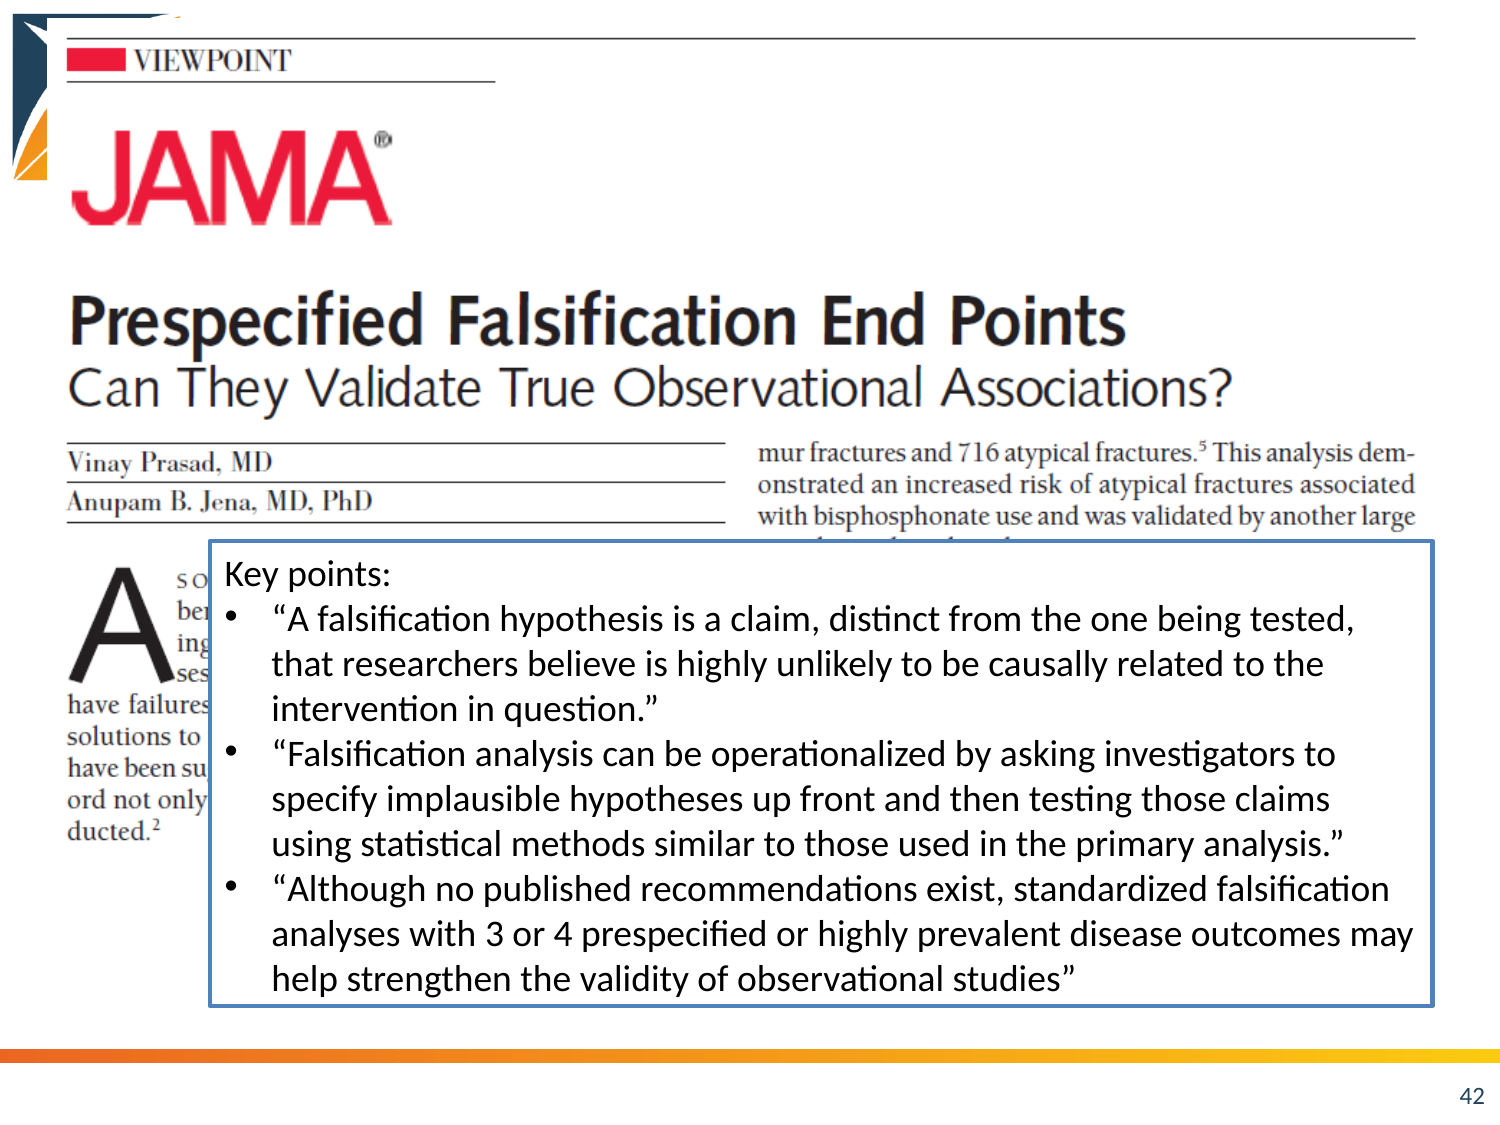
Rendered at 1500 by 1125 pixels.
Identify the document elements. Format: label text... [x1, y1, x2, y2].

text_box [46, 18, 1433, 969]
picture [0, 0, 206, 200]
text_box Key points: “A falsification hypothesis is a claim, distinct from the one being tested, that researchers believe is highly unlikely to be causally related to the intervention in question.” “Falsification analysis can be operationalized by asking investigators to specify implausible hypotheses up front and then testing those claims using statistical methods similar to those used in the primary analysis.” “Although no published recommendations exist, standardized falsification analyses with 3 or 4 prespecified or highly prevalent disease outcomes may help strengthen the validity of observational studies” [208, 973, 1435, 1008]
slide_number 42 [1149, 1065, 1500, 1125]
